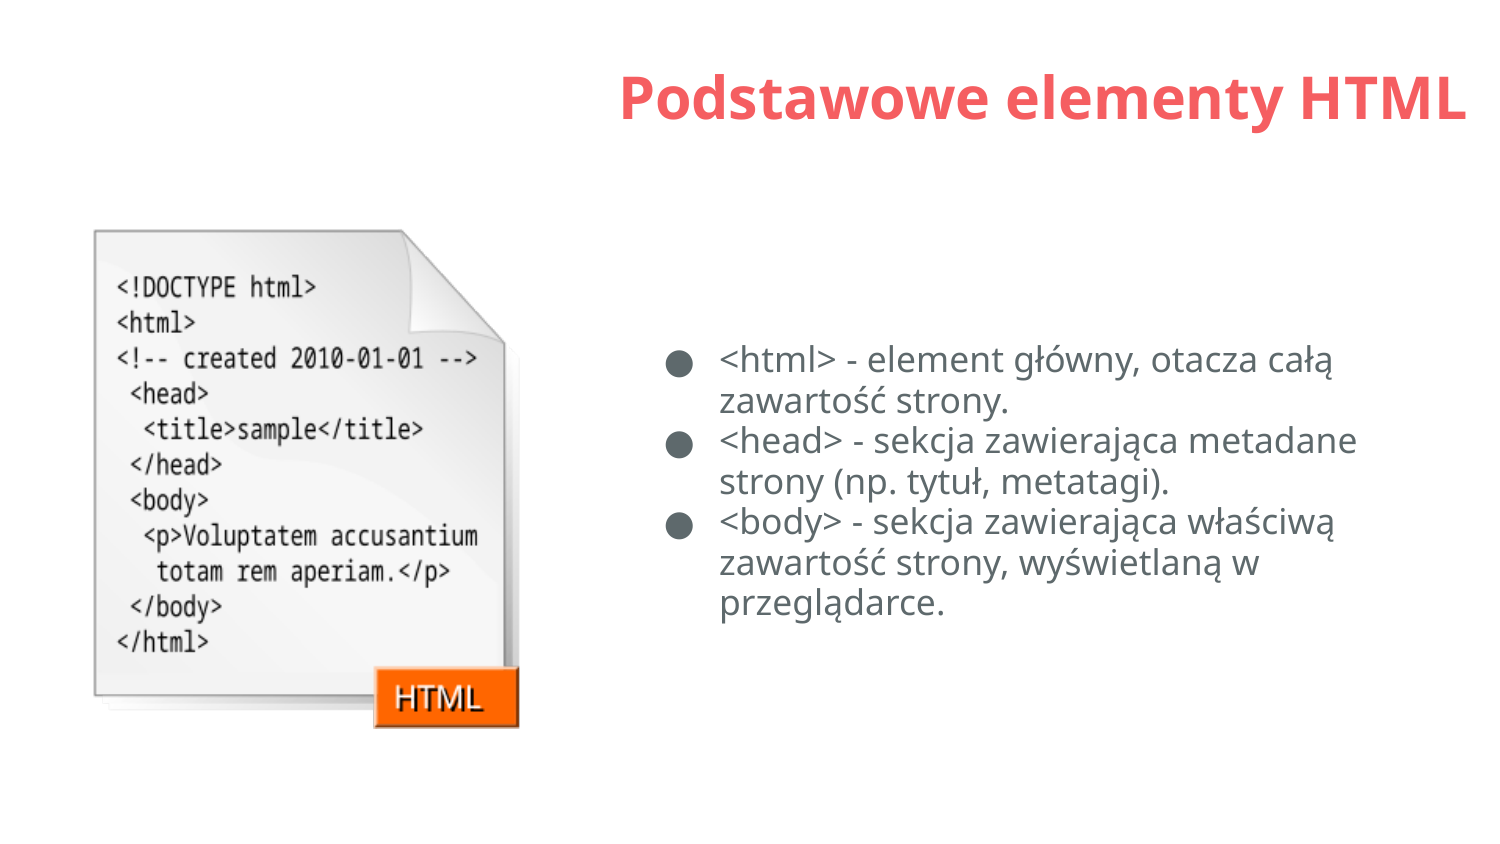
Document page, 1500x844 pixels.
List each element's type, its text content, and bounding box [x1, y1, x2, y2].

title Podstawowe elementy HTML [603, 45, 1500, 149]
list <html> - element główny, otacza całą zawartość strony. <head> - sekcja zawierająca metadane strony (np. tytuł, metatagi). <body> - sekcja zawierająca właściwą zawartość strony, wyświetlaną w przeglądarce. [629, 325, 1419, 724]
picture [92, 228, 522, 729]
